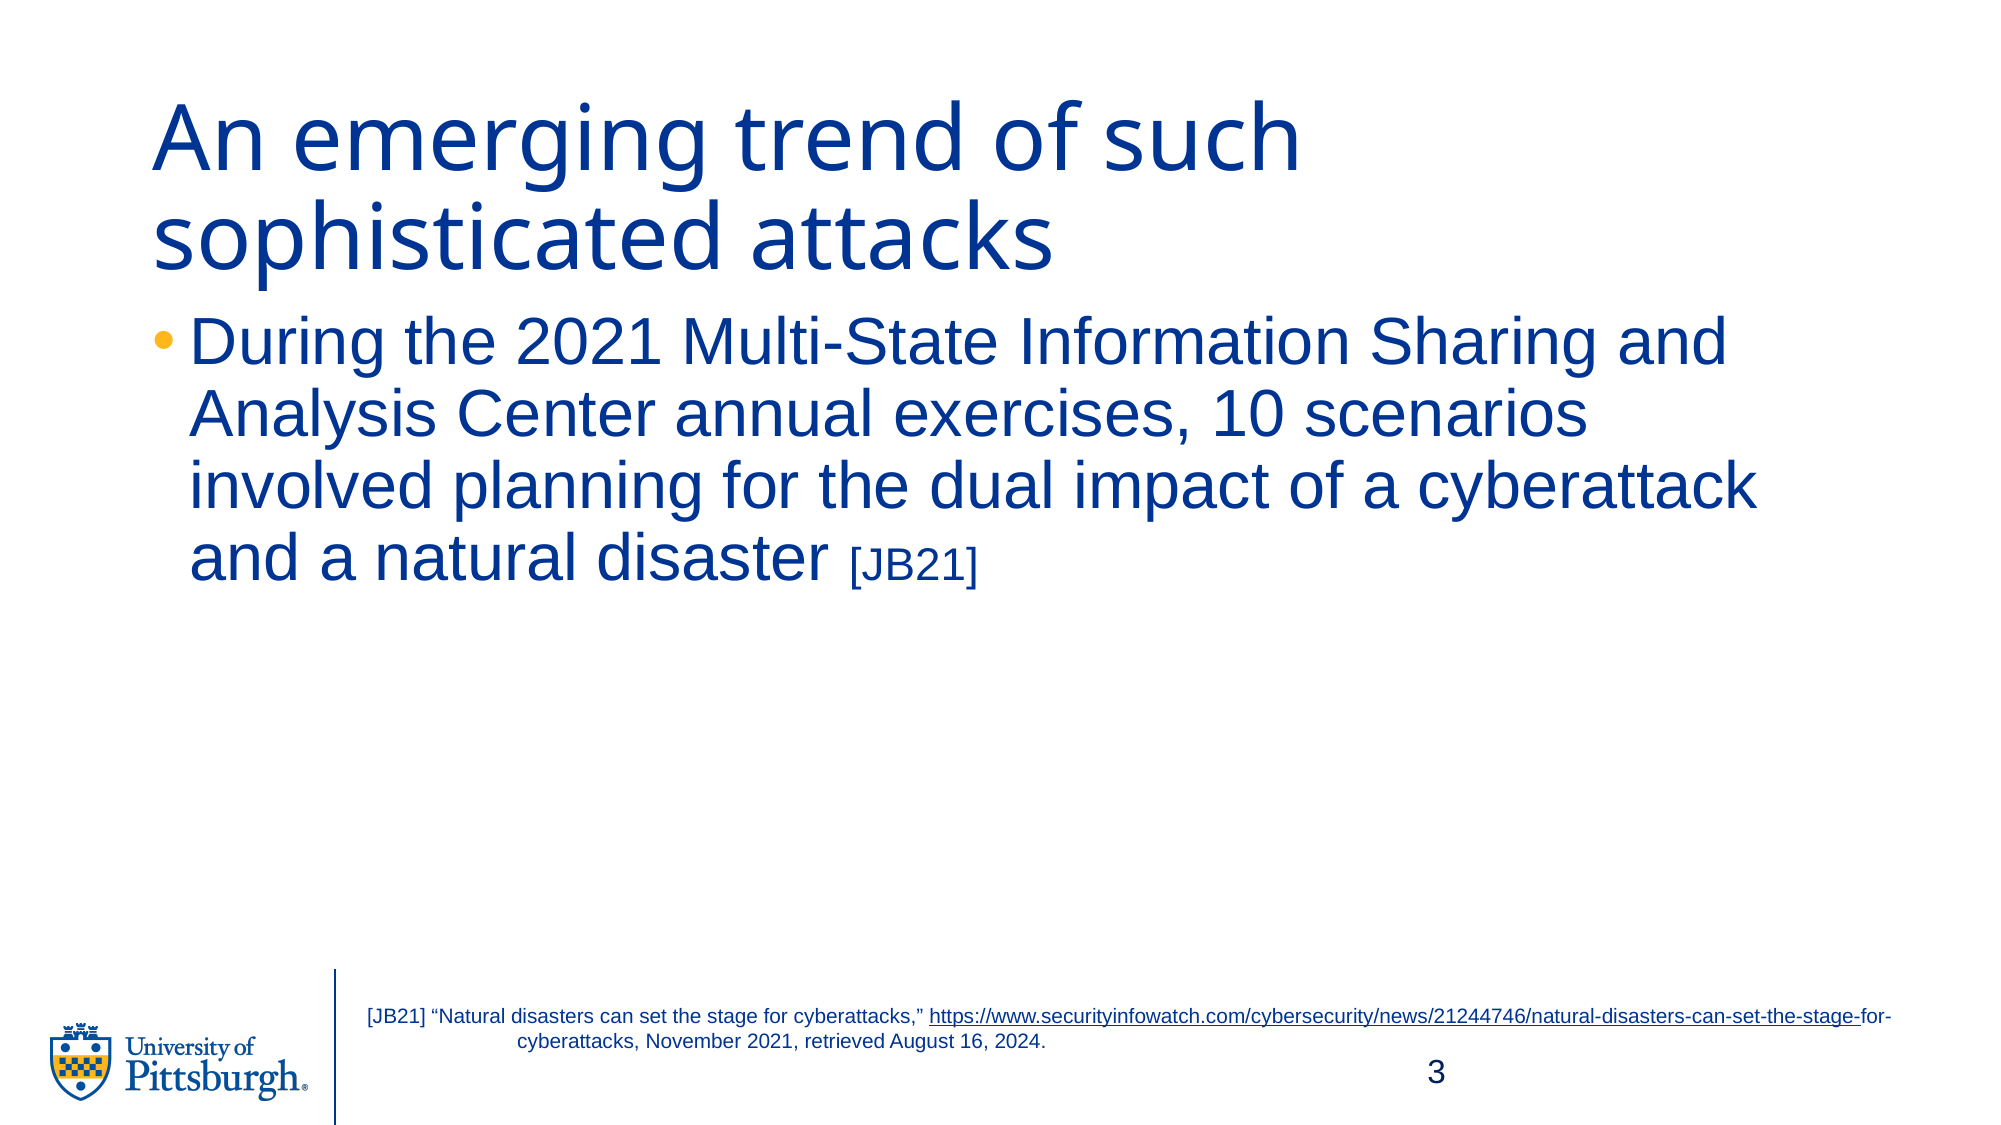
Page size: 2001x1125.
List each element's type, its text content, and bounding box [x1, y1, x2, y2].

title An emerging trend of such sophisticated attacks [137, 83, 1863, 278]
text_box [JB21] “Natural disasters can set the stage for cyberattacks,” https://www.securityinfowatch.com/cybersecurity/news/21244746/natural-disasters-can-set-the-stage-for- cyberattacks, November 2021, retrieved August 16, 2024. [352, 995, 1933, 1110]
list During the 2021 Multi-State Information Sharing and Analysis Center annual exercises, 10 scenarios involved planning for the dual impact of a cyberattack and a natural disaster [JB21] [137, 299, 1863, 1014]
picture [50, 1023, 308, 1101]
